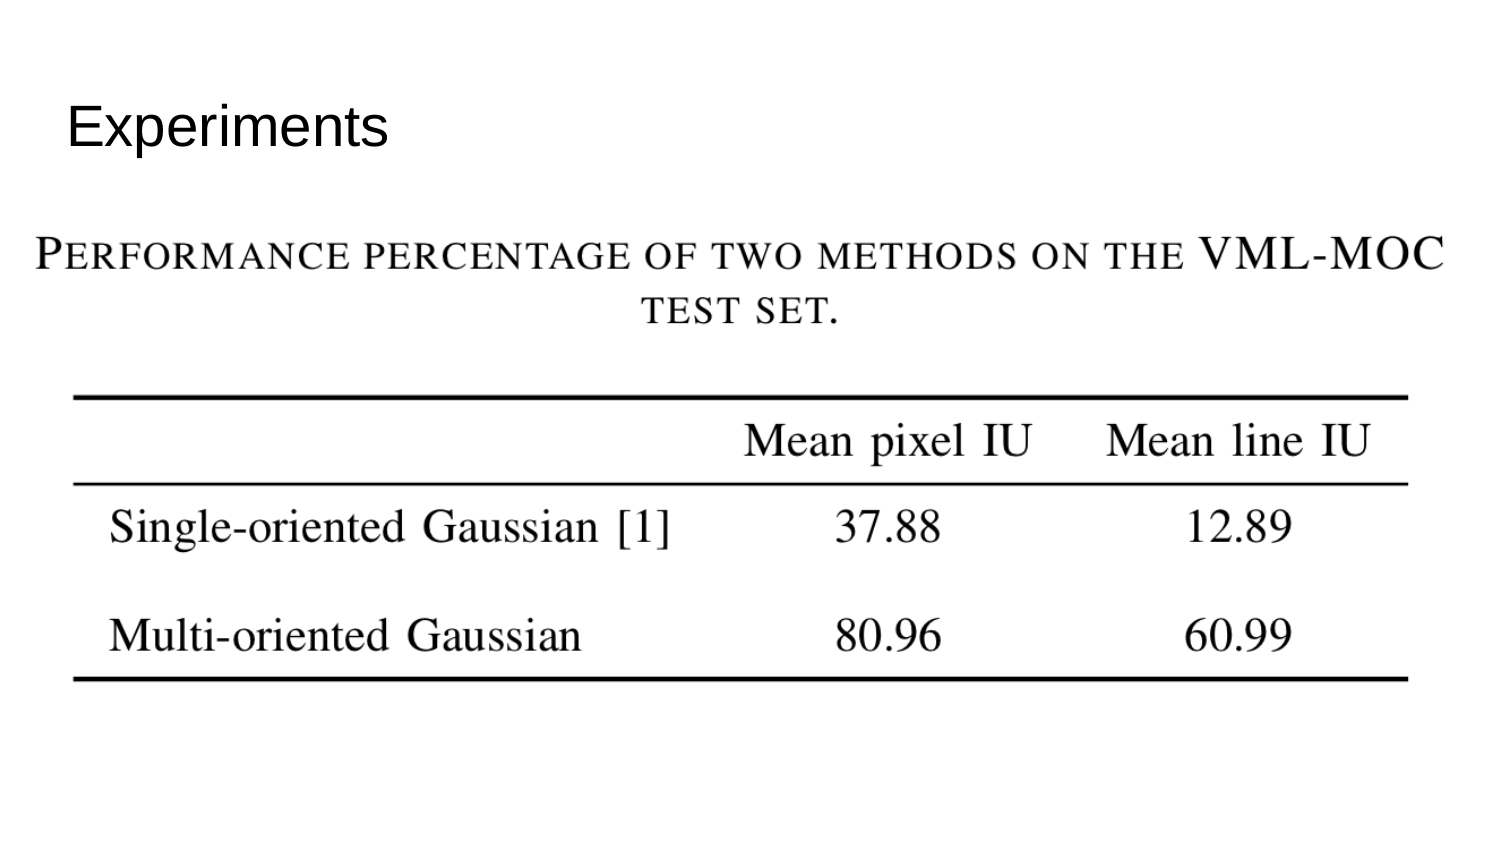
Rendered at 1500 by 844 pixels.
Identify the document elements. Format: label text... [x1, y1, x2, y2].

title Experiments [51, 72, 1449, 167]
picture [24, 227, 1476, 704]
